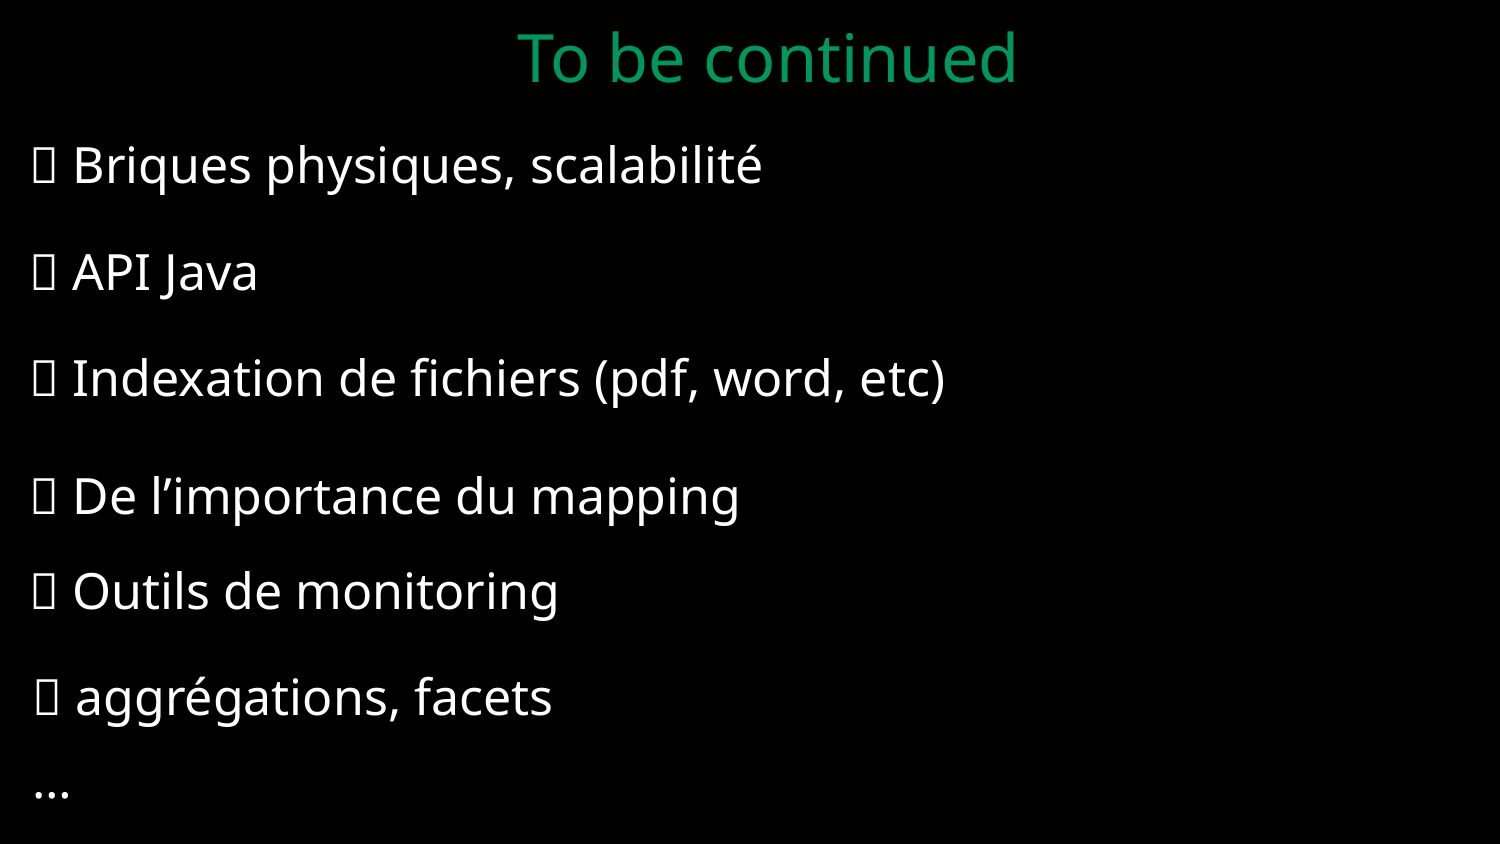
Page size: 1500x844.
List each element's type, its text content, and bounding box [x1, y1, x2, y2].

text_box  Outils de monitoring [14, 551, 809, 647]
text_box  aggrégations, facets [17, 658, 812, 753]
text_box  API Java [14, 232, 809, 328]
text_box  Indexation de fichiers (pdf, word, etc) [14, 339, 1140, 434]
text_box  De l’importance du mapping [14, 457, 809, 551]
text_box … [17, 753, 812, 836]
text_box To be continued [371, 8, 1167, 103]
text_box  Briques physiques, scalabilité [14, 126, 809, 221]
